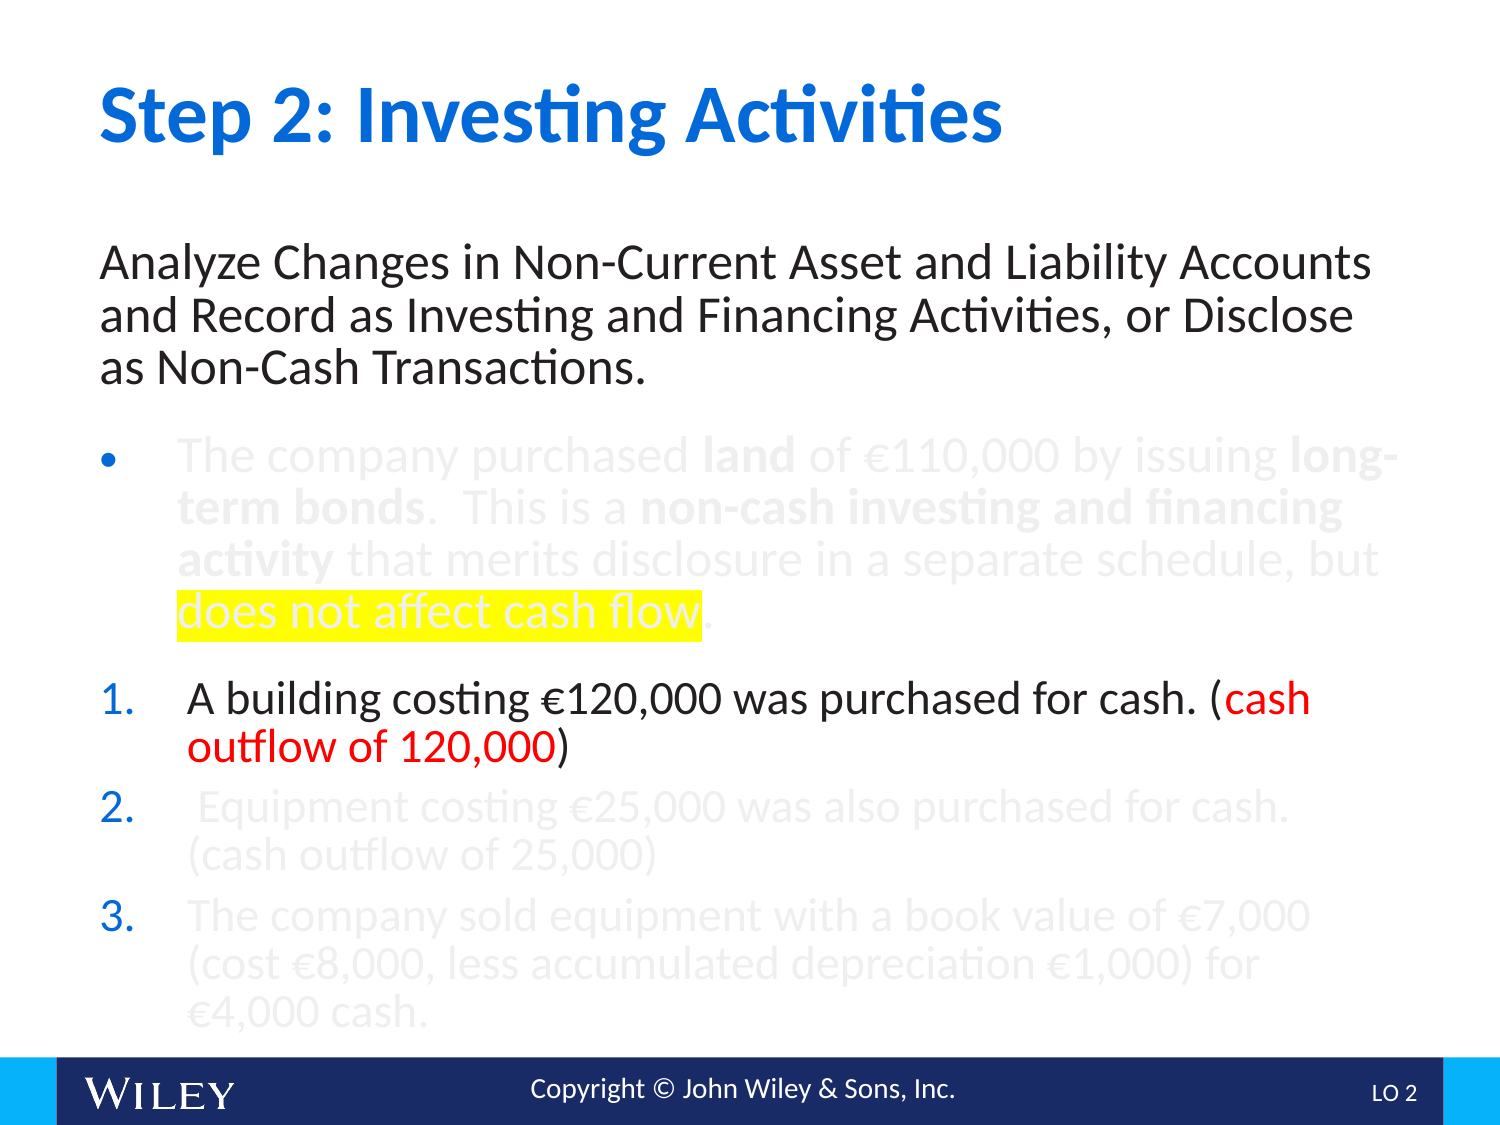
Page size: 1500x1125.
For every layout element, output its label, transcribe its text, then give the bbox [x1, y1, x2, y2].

list L O 2 [1309, 1065, 1433, 1125]
list Analyze Changes in Non-Current Asset and Liability Accounts and Record as Investing and Financing Activities, or Disclose as Non-Cash Transactions. The company purchased land of €110,000 by issuing long-term bonds. This is a non-cash investing and financing activity that merits disclosure in a separate schedule, but does not affect cash flow. A building costing €120,000 was purchased for cash. (cash outflow of 120,000) Equipment costing €25,000 was also purchased for cash. (cash outflow of 25,000) The company sold equipment with a book value of €7,000 (cost €8,000, less accumulated depreciation €1,000) for €4,000 cash. [84, 233, 1416, 1048]
title Step 2: Investing Activities [84, 75, 1416, 215]
